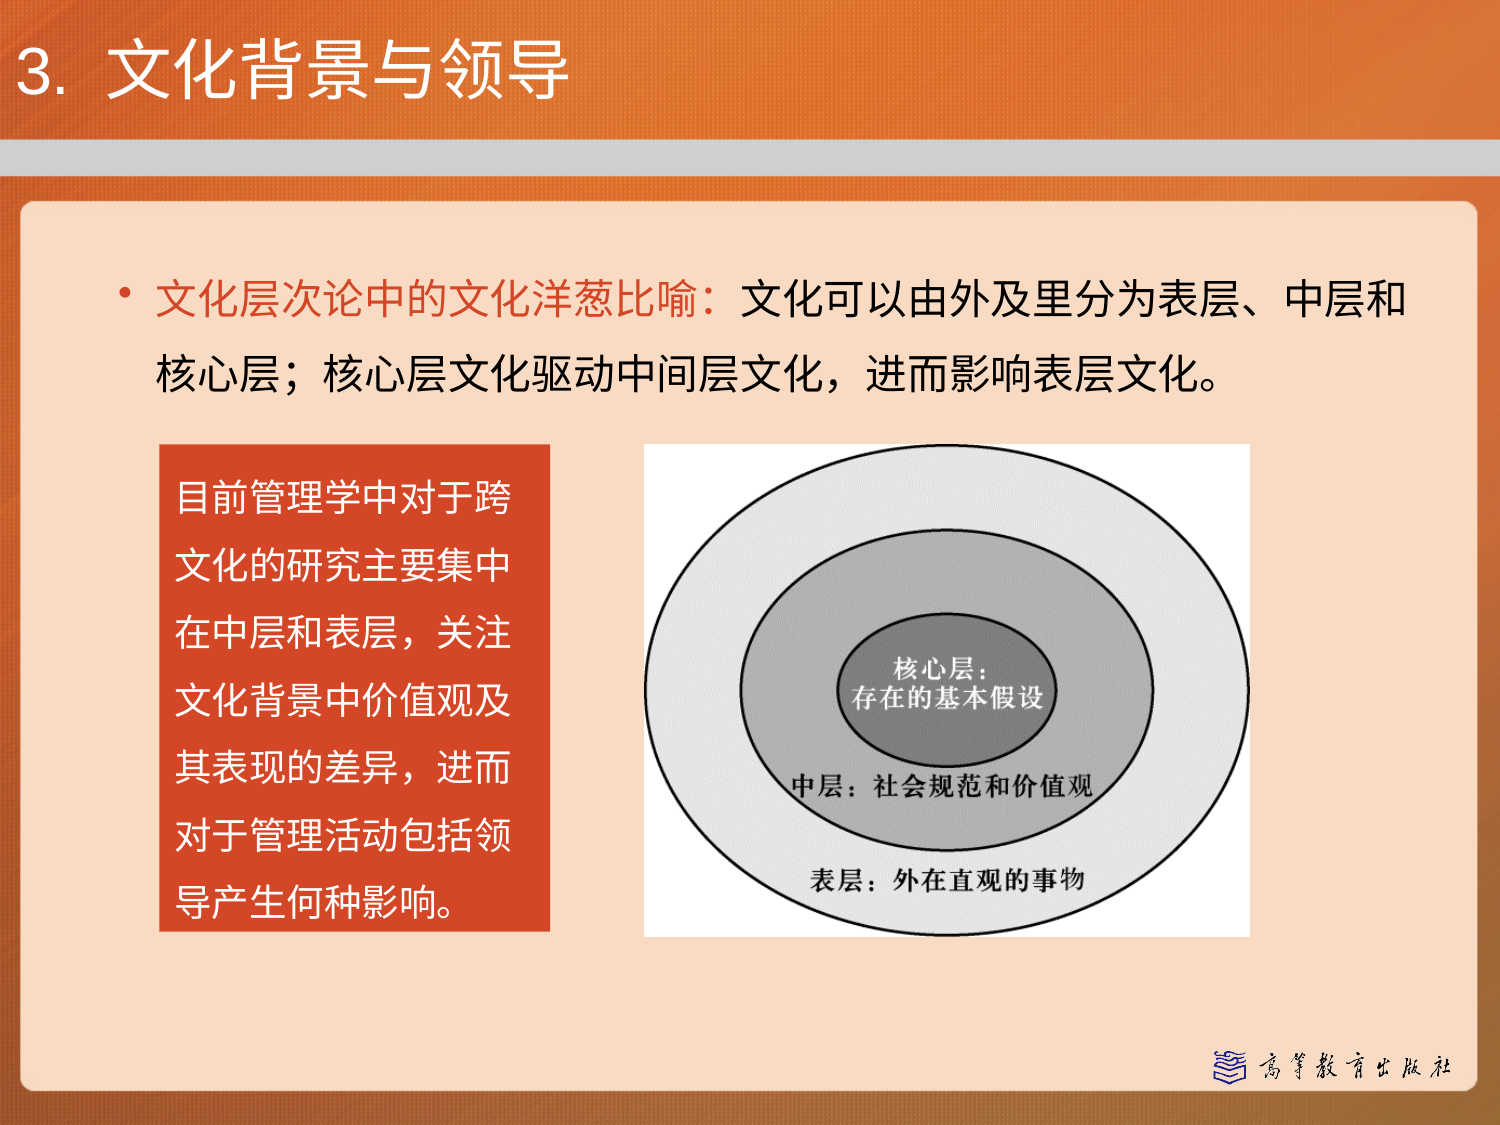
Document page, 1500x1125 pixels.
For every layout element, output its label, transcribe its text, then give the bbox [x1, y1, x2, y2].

list 文化层次论中的文化洋葱比喻：文化可以由外及里分为表层、中层和核心层；核心层文化驱动中间层文化，进而影响表层文化。 [103, 240, 1447, 1070]
picture [0, 0, 1500, 1125]
title 3. 文化背景与领导 [0, 20, 1054, 107]
text_box 目前管理学中对于跨文化的研究主要集中在中层和表层，关注文化背景中价值观及其表现的差异，进而对于管理活动包括领导产生何种影响。 [159, 444, 551, 932]
